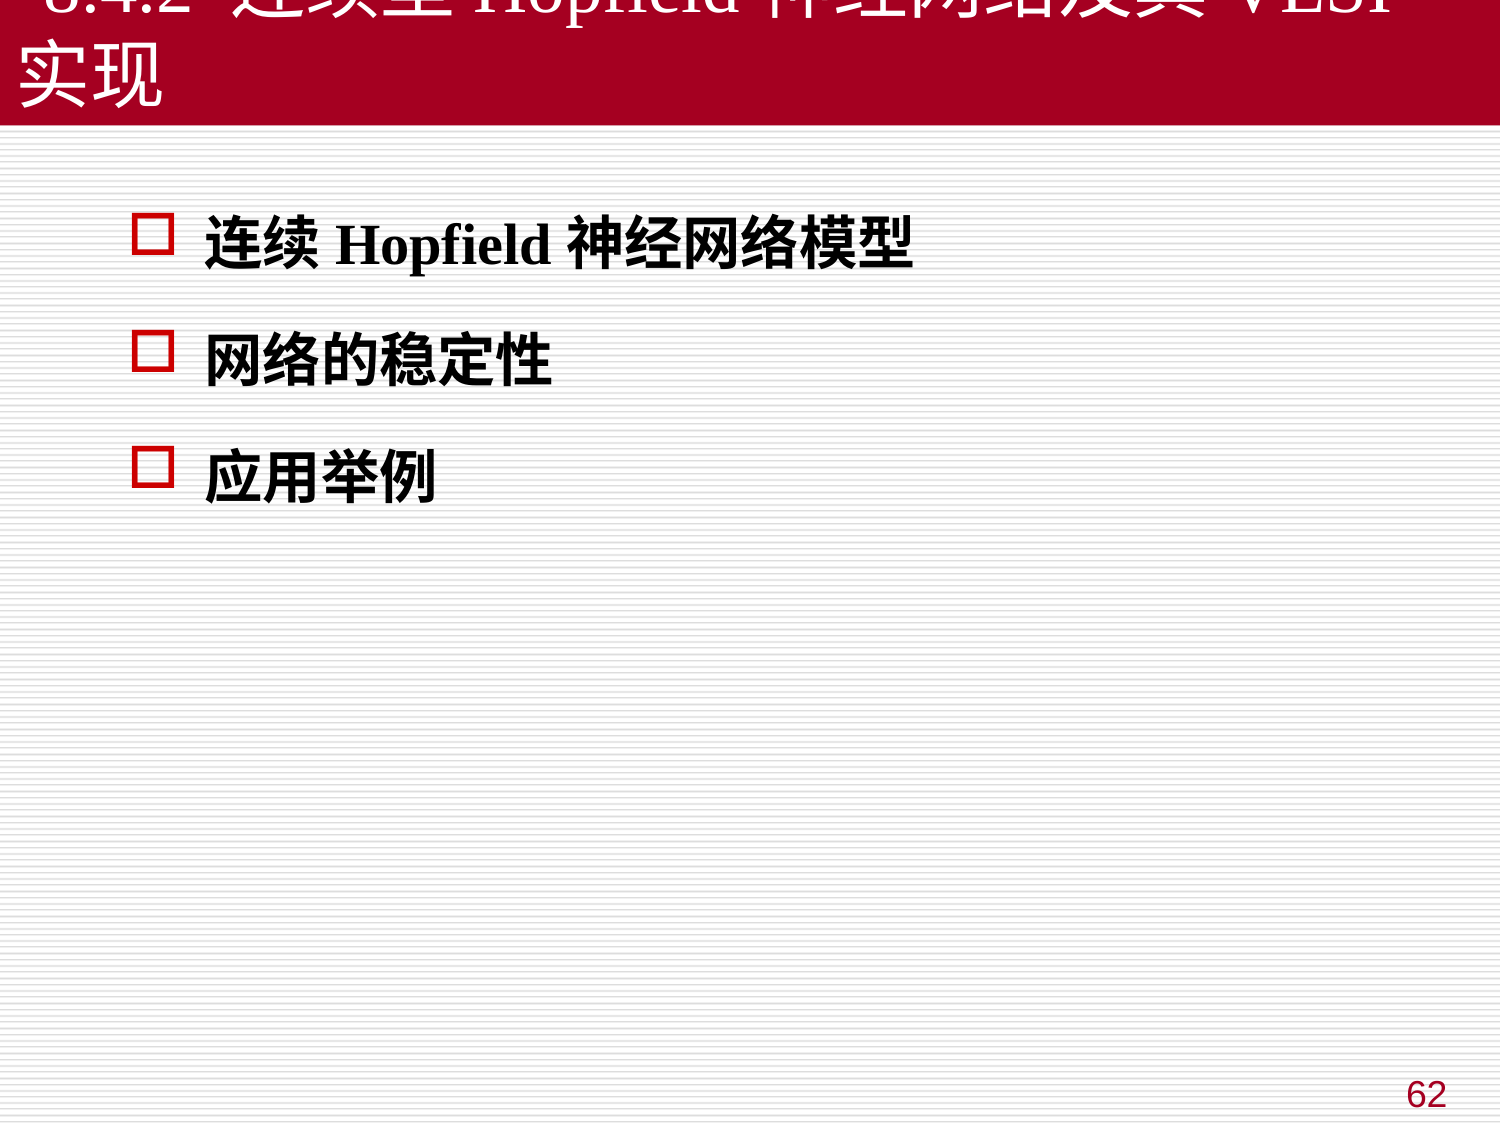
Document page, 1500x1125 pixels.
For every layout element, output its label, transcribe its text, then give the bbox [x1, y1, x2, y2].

slide_number 62 [1137, 1062, 1463, 1122]
picture [0, 126, 1500, 1125]
list 连续Hopfield神经网络模型 网络的稳定性 应用举例 [112, 164, 1459, 1050]
title 8.4.2 连续型Hopfield神经网络及其VLSI实现 [0, 0, 1500, 126]
